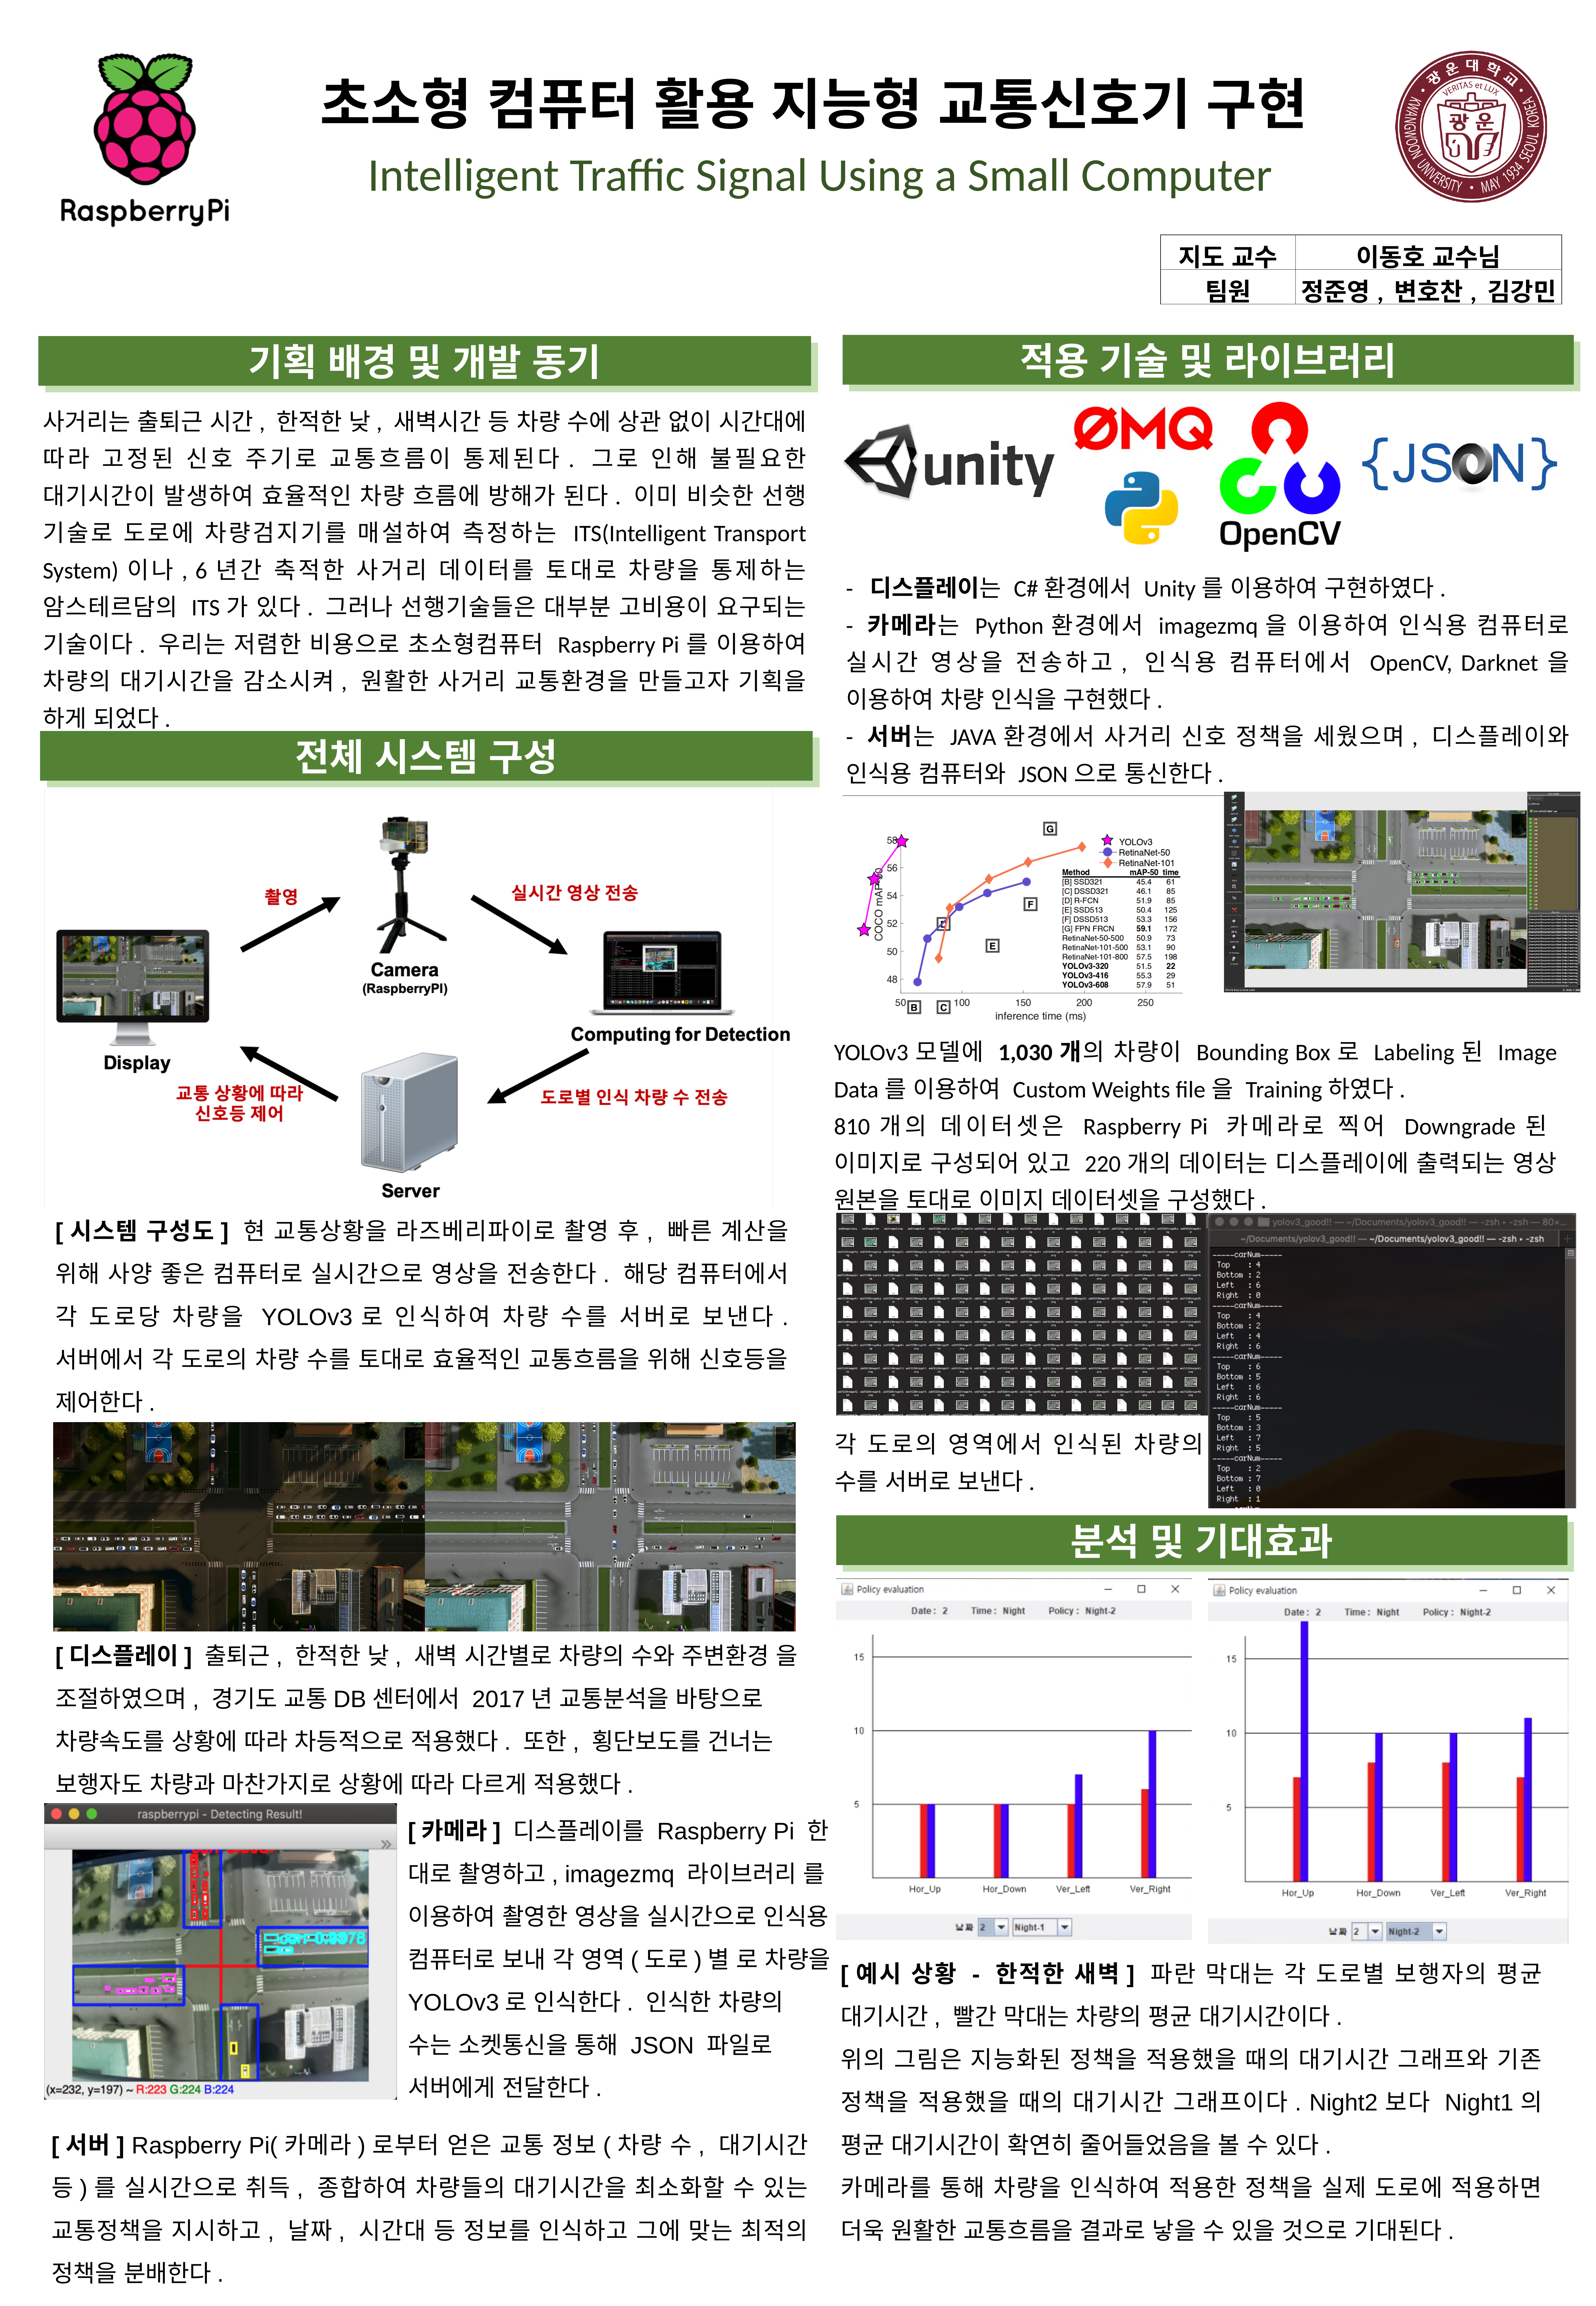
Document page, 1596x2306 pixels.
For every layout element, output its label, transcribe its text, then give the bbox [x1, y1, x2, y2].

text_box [38, 336, 818, 393]
text_box YOLOv3모델에 1,030개의 차량이 Bounding Box로 Labeling된 Image Data를 이용하여 Custom Weights file을 Training하였다. 810개의 데이터셋은 Raspberry Pi 카메라로 찍어 Downgrade된 이미지로 구성되어 있고 220개의 데이터는 디스플레이에 출력되는 영상 원본을 토대로 이미지 데이터셋을 구성했다. [829, 1026, 1562, 1216]
table_header 지도 교수 [1161, 235, 1295, 269]
picture [1063, 392, 1353, 562]
text_box Intelligent Traffic Signal Using a Small Computer [237, 142, 1395, 203]
text_box - 디스플레이는 C#환경에서 Unity를 이용하여 구현하였다. - 카메라는 Python환경에서 imagezmq을 이용하여 인식용 컴퓨터로 실시간 영상을 전송하고, 인식용 컴퓨터에서 OpenCV, Darknet을 이용하여 차량 인식을 구현했다. - 서버는 JAVA환경에서 사거리 신호 정책을 세웠으며, 디스플레이와 인식용 컴퓨터와 JSON으로 통신한다. [841, 562, 1574, 789]
picture [836, 1213, 1576, 1509]
picture [836, 1578, 1192, 1940]
text_box [카메라] 디스플레이를 Raspberry Pi 한 대로 촬영하고, imagezmq 라이브러리 를 이용하여 촬영한 영상을 실시간으로 인식용 컴퓨터로 보내 각 영역(도로)별 로 차량을 YOLOv3로 인식한다. 인식한 차량의 수는 소켓통신을 통해 JSON 파일로 서버에게 전달한다. [403, 1799, 836, 2103]
text_box 사거리는 출퇴근 시간, 한적한 낮, 새벽시간 등 차량 수에 상관 없이 시간대에 따라 고정된 신호 주기로 교통흐름이 통제된다. 그로 인해 불필요한 대기시간이 발생하여 효율적인 차량 흐름에 방해가 된다. 이미 비슷한 선행 기술로 도로에 차량검지기를 매설하여 측정하는 ITS(Intelligent Transport System)이나, 6년간 축적한 사거리 데이터를 토대로 차량을 통제하는 암스테르담의 ITS가 있다. 그러나 선행기술들은 대부분 고비용이 요구되는 기술이다. 우리는 저렴한 비용으로 초소형컴퓨터 Raspberry Pi를 이용하여 차량의 대기시간을 감소시켜, 원활한 사거리 교통환경을 만들고자 기획을 하게 되었다. [38, 396, 811, 771]
picture [841, 422, 1055, 502]
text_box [40, 731, 820, 787]
text_box [서버] Raspberry Pi(카메라)로부터 얻은 교통 정보(차량 수, 대기시간 등)를 실시간으로 취득, 종합하여 차량들의 대기시간을 최소화할 수 있는 교통정책을 지시하고, 날짜, 시간대 등 정보를 인식하고 그에 맞는 최적의 정책을 분배한다. [47, 2113, 813, 2289]
text_box [53, 49, 62, 52]
picture [44, 788, 802, 1208]
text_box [836, 1515, 1574, 1572]
text_box [예시 상황 - 한적한 새벽] 파란 막대는 각 도로별 보행자의 평균 대기시간, 빨간 막대는 차량의 평균 대기시간이다. 위의 그림은 지능화된 정책을 적용했을 때의 대기시간 그래프와 기존 정책을 적용했을 때의 대기시간 그래프이다. Night2보다 Night1의 평균 대기시간이 확연히 줄어들었음을 볼 수 있다. 카메라를 통해 차량을 인식하여 적용한 정책을 실제 도로에 적용하면 더욱 원활한 교통흐름을 결과로 낳을 수 있을 것으로 기대된다. [836, 1942, 1547, 2246]
picture [1208, 1579, 1569, 1944]
picture [44, 1803, 397, 2100]
table_cell 정준영, 변호찬, 김강민 [1296, 270, 1561, 304]
picture [1395, 50, 1547, 203]
table_cell 팀원 [1161, 270, 1295, 304]
picture [843, 792, 1580, 1026]
text_box [디스플레이] 출퇴근, 한적한 낮, 새벽 시간별로 차량의 수와 주변환경 을 조절하였으며, 경기도 교통DB센터에서 2017년 교통분석을 바탕으로 차량속도를 상황에 따라 차등적으로 적용했다. 또한, 횡단보도를 건너는 보행자도 차량과 마찬가지로 상황에 따라 다르게 적용했다. [51, 1624, 820, 1800]
text_box 초소형 컴퓨터 활용 지능형 교통신호기 구현 [237, 67, 1395, 137]
text_box [시스템 구성도] 현 교통상황을 라즈베리파이로 촬영 후, 빠른 계산을 위해 사양 좋은 컴퓨터로 실시간으로 영상을 전송한다. 해당 컴퓨터에서 각 도로당 차량을 YOLOv3로 인식하여 차량 수를 서버로 보낸다. 서버에서 각 도로의 차량 수를 토대로 효율적인 교통흐름을 위해 신호등을 제어한다. [51, 1208, 793, 1418]
picture [53, 1422, 796, 1631]
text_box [843, 335, 1580, 391]
picture [53, 52, 237, 246]
picture [1362, 417, 1558, 511]
table_header 이동호 교수님 [1296, 235, 1561, 269]
text_box 각 도로의 영역에서 인식된 차량의 수를 서버로 보낸다. [830, 1418, 1208, 1497]
